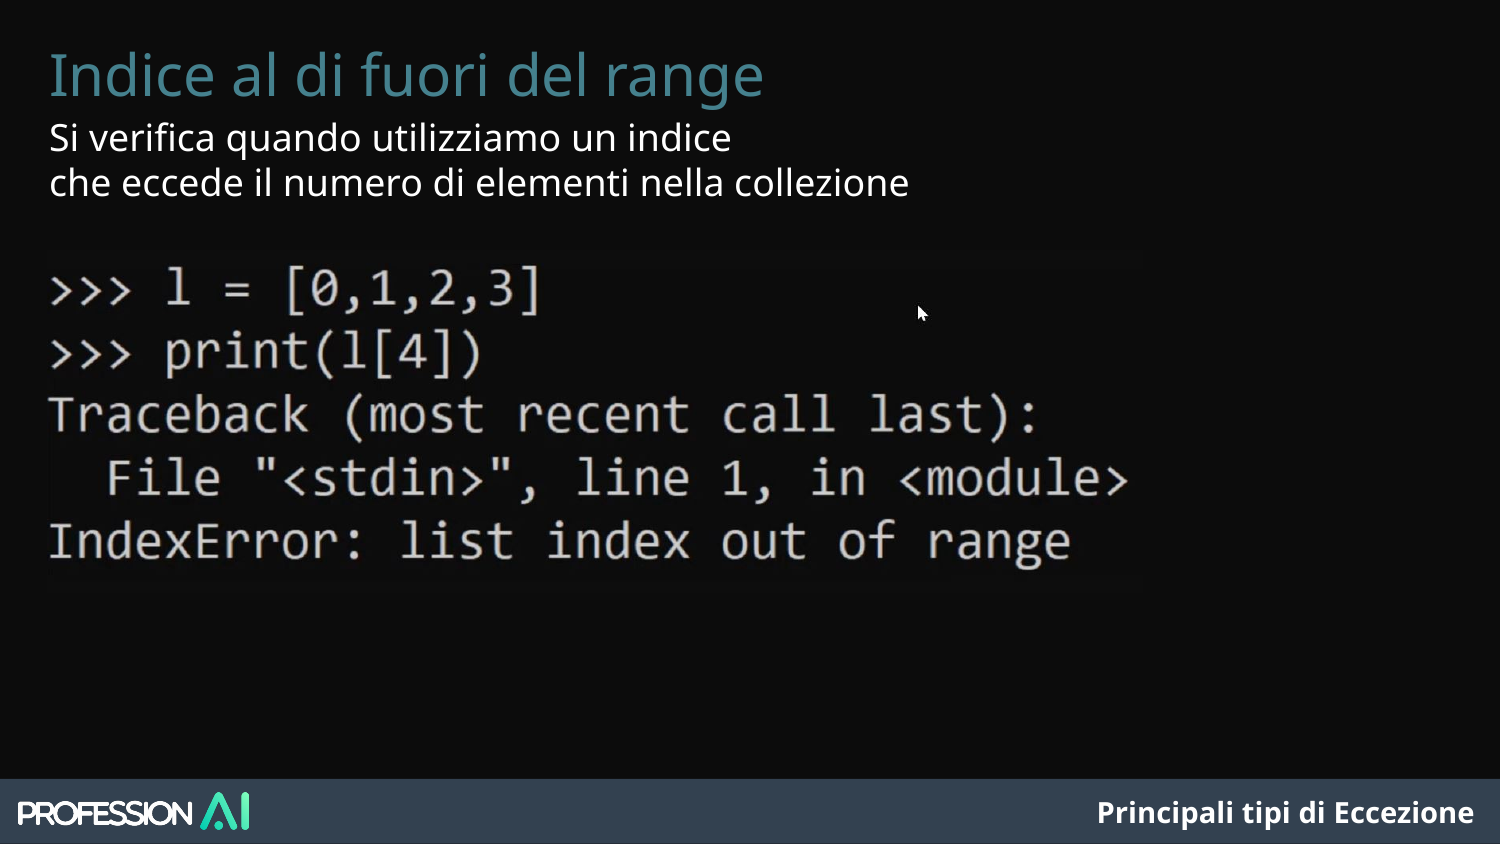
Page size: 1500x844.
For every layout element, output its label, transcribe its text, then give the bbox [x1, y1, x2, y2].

text_box Indice al di fuori del range [34, 23, 1017, 98]
text_box [1490, 778, 1500, 844]
text_box Principali tipi di Eccezione [1057, 778, 1490, 844]
picture [17, 792, 250, 831]
text_box [0, 778, 1057, 844]
picture [46, 250, 1143, 594]
text_box Si verifica quando utilizziamo un indice che eccede il numero di elementi nella collezione [34, 98, 1321, 219]
